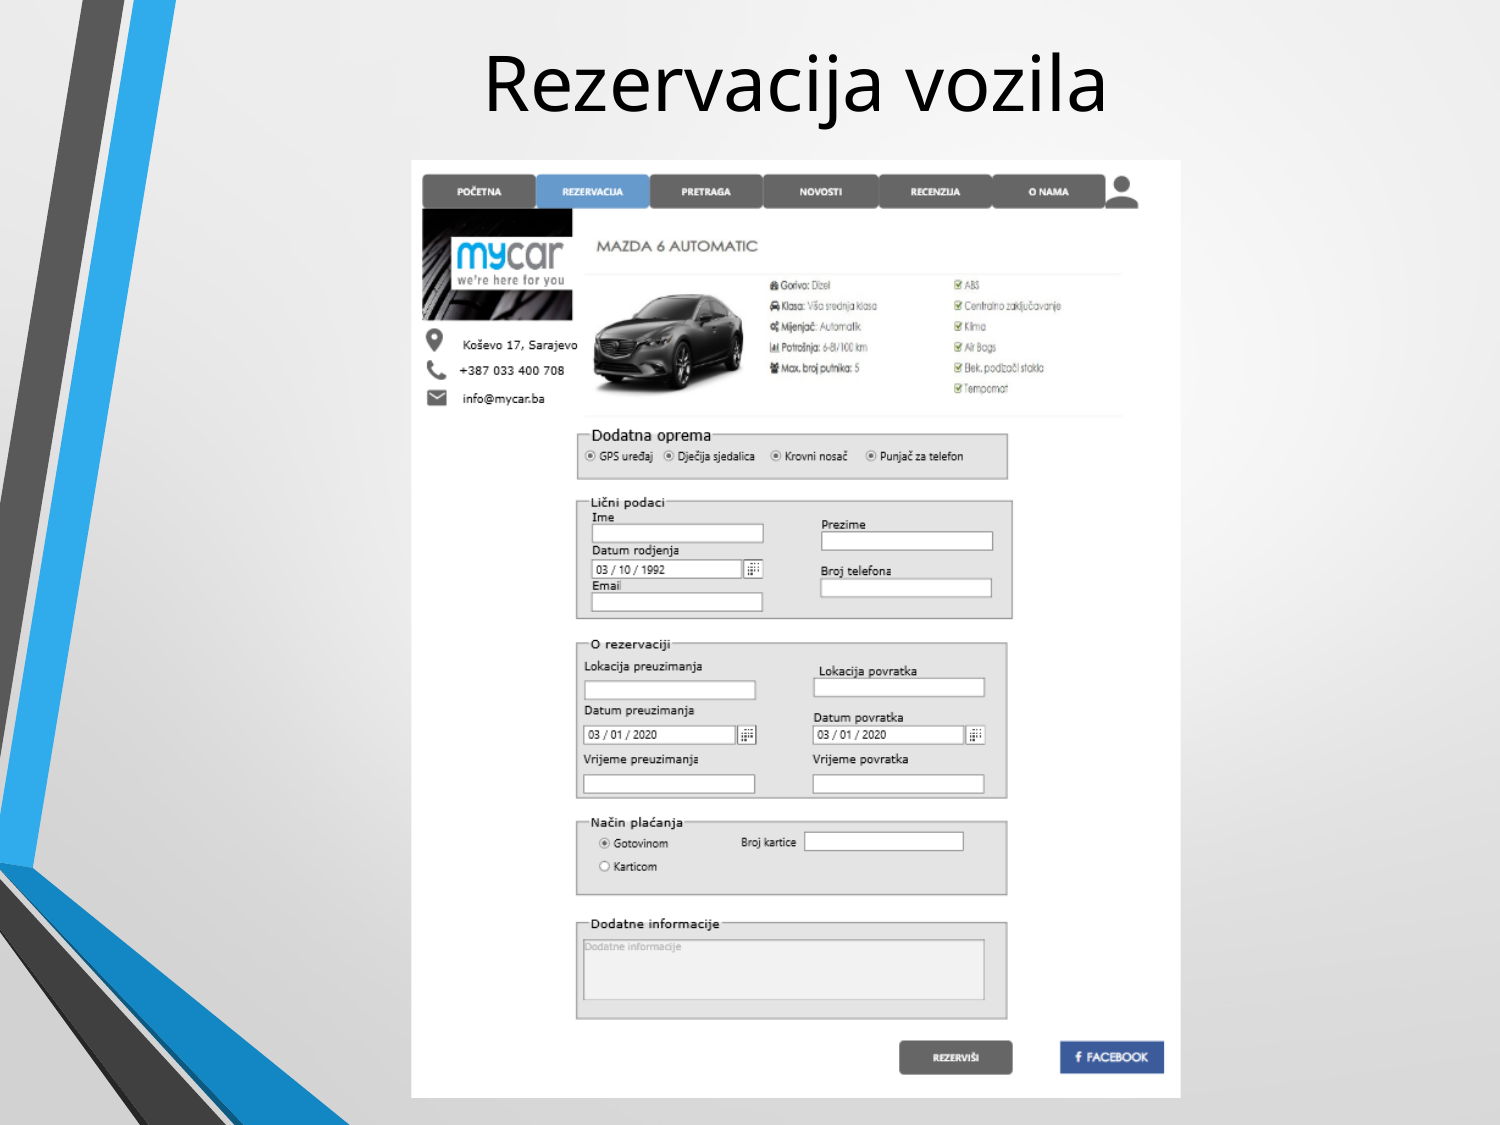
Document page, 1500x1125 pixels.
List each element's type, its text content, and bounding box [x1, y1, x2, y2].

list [411, 160, 1181, 1098]
title Rezervacija vozila [164, 0, 1428, 161]
